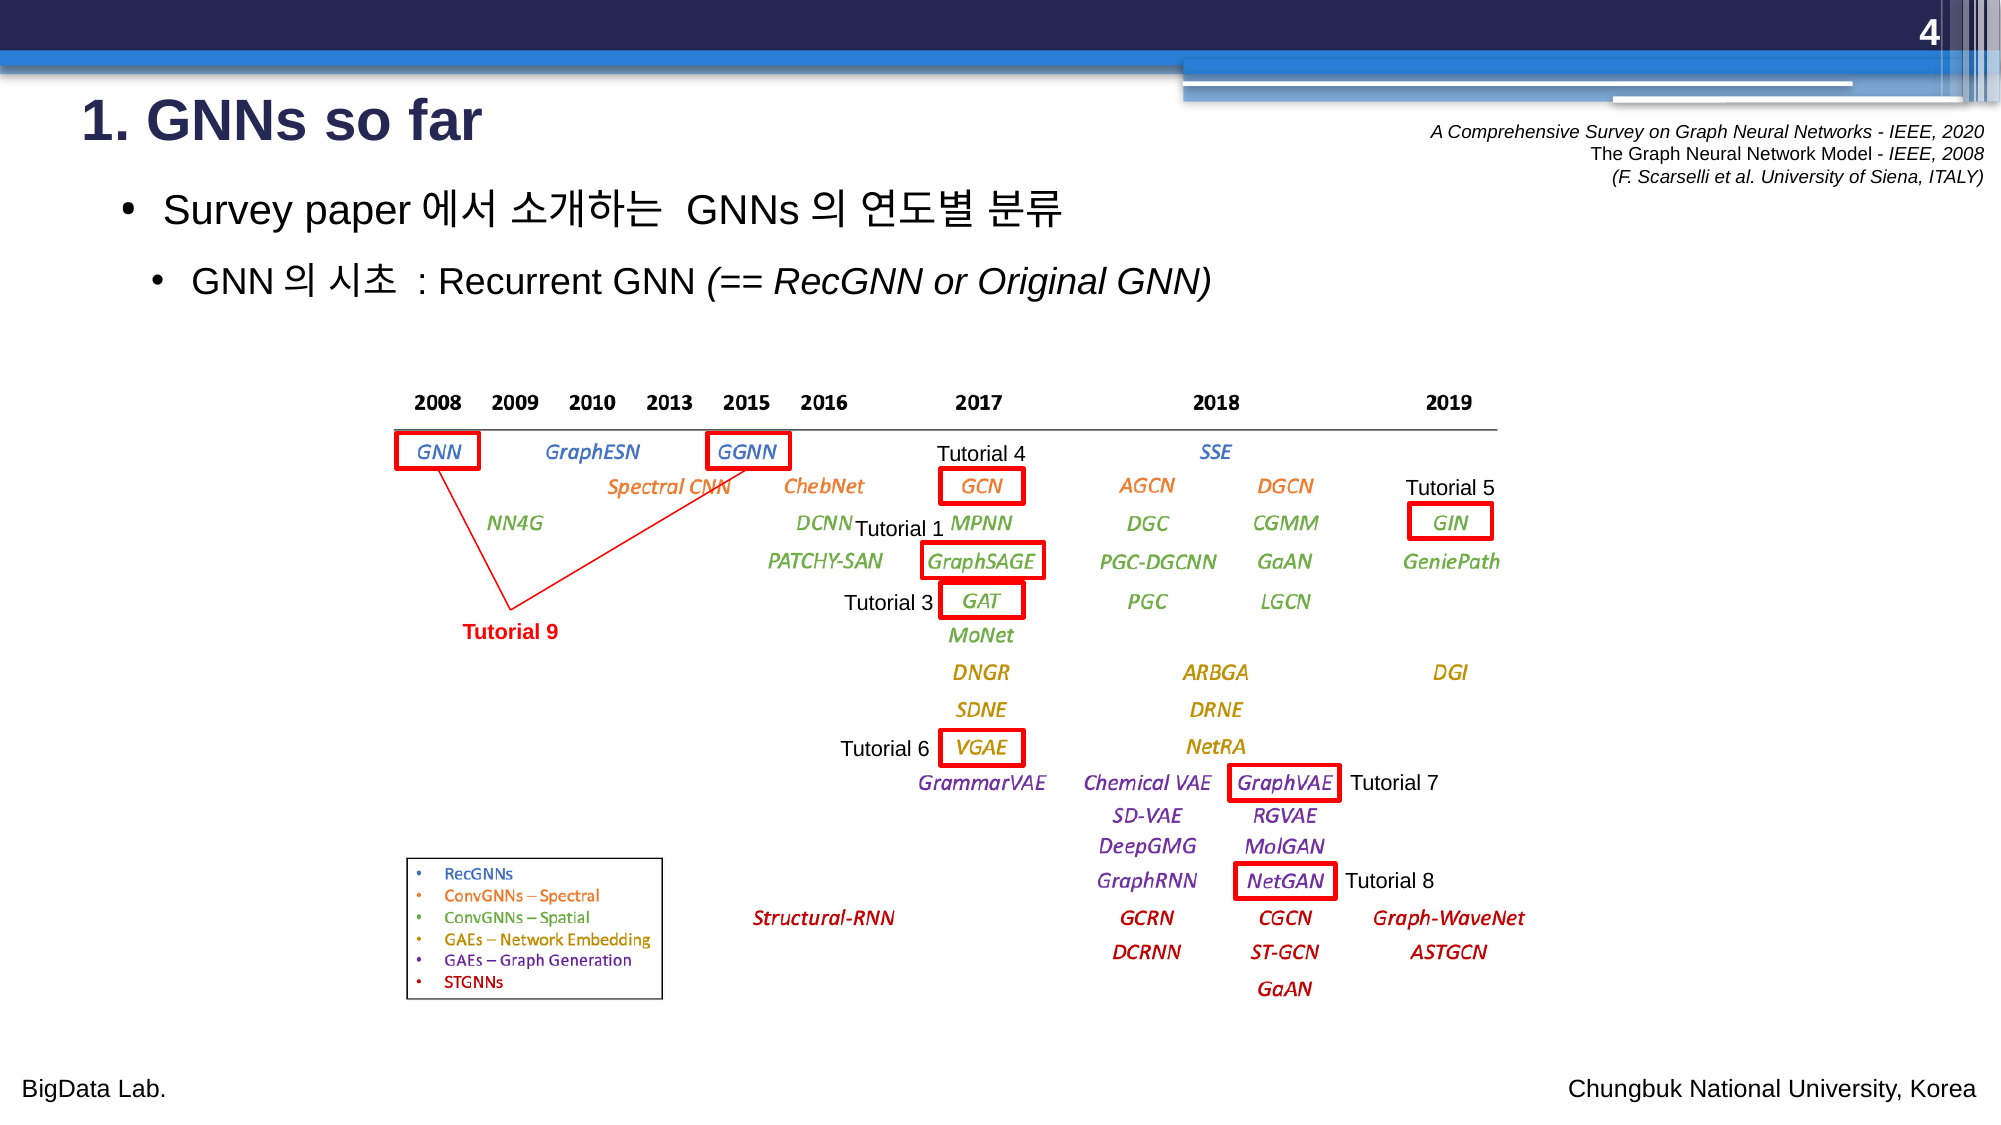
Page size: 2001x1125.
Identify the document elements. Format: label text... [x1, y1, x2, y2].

slide_number 4 [1788, 0, 1955, 61]
text_box A Comprehensive Survey on Graph Neural Networks - IEEE, 2020 The Graph Neural Network Model - IEEE, 2008 (F. Scarselli et al. University of Siena, ITALY) [998, 111, 1999, 195]
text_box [510, 468, 749, 611]
text_box Survey paper에서 소개하는 GNNs의 연도별 분류 GNN의 시초 : Recurrent GNN (== RecGNN or Original GNN) [88, 175, 1910, 1053]
title 1. GNNs so far [66, 73, 1924, 161]
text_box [437, 468, 507, 611]
picture [393, 379, 1540, 1018]
